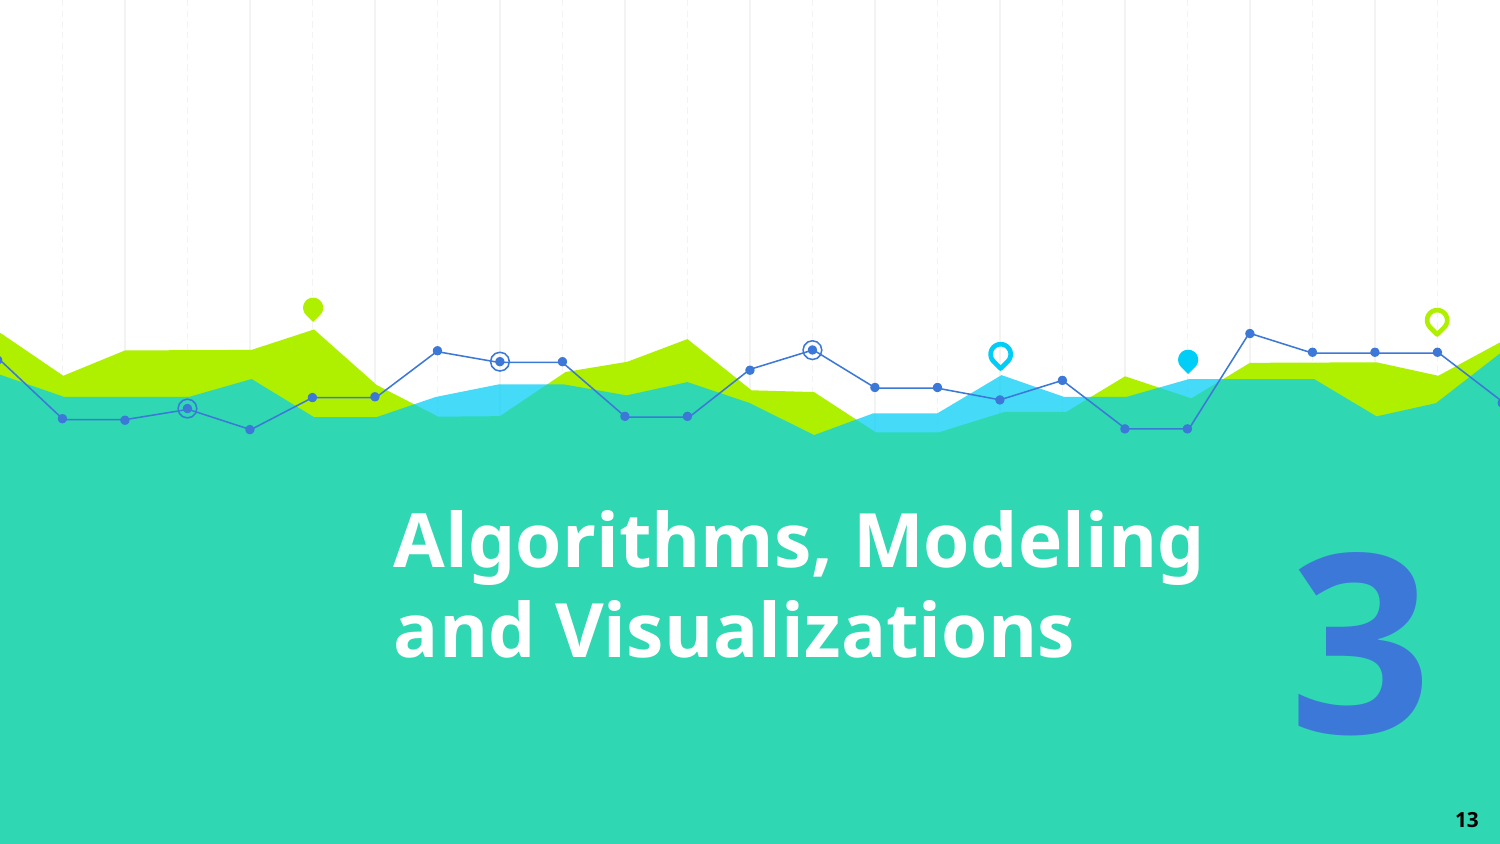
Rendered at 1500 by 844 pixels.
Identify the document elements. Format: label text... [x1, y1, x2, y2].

slide_number ‹#› [1403, 791, 1494, 844]
title Algorithms, Modeling and Visualizations [378, 497, 1235, 688]
text_box 3 [1216, 600, 1500, 799]
